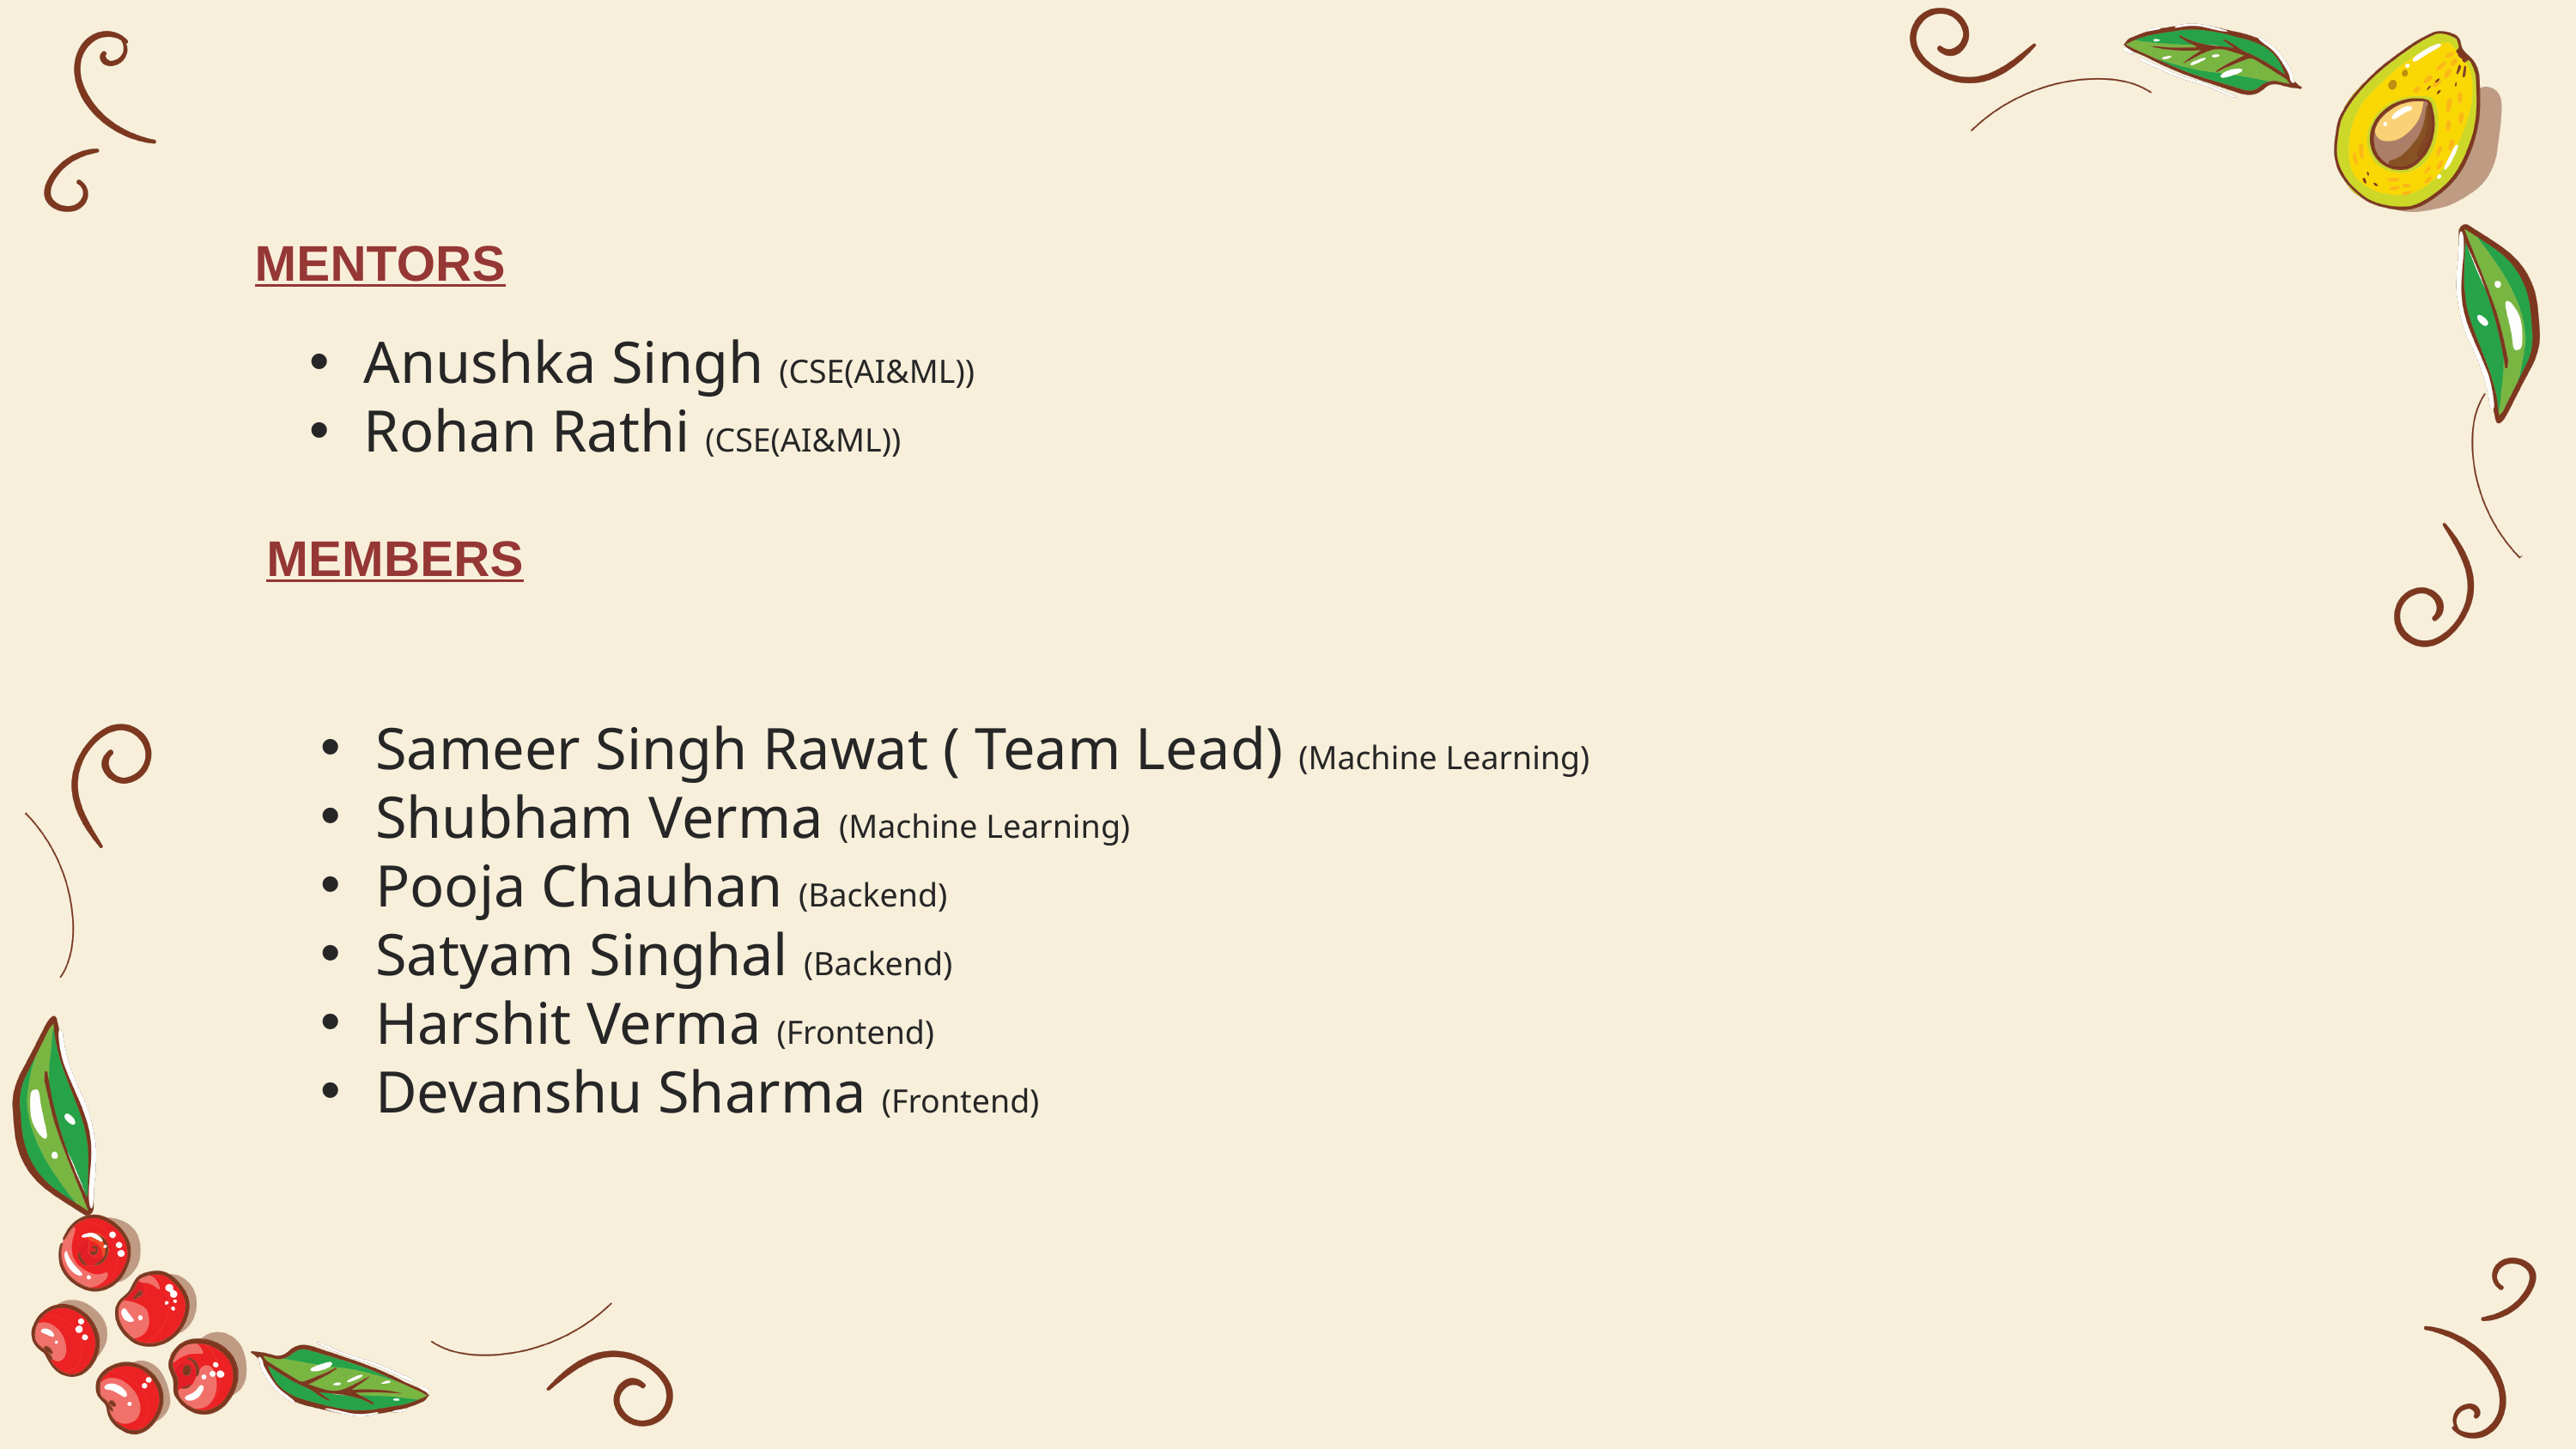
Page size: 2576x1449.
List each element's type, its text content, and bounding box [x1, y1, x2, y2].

text_box [2423, 1258, 2541, 1439]
text_box [0, 708, 690, 1449]
text_box MEMBERS [266, 526, 1356, 587]
text_box [1893, 0, 2566, 663]
text_box Sameer Singh Rawat ( Team Lead) (Machine Learning) Shubham Verma (Machine Learning) Pooja Chauhan (Backend) Satyam Singhal (Backend) Harshit Verma (Frontend) Devanshu Sharma (Frontend) [266, 643, 2361, 1262]
text_box [39, 31, 156, 212]
text_box Anushka Singh (CSE(AI&ML)) Rohan Rathi (CSE(AI&ML)) [254, 326, 2275, 464]
text_box MENTORS [254, 230, 1324, 291]
